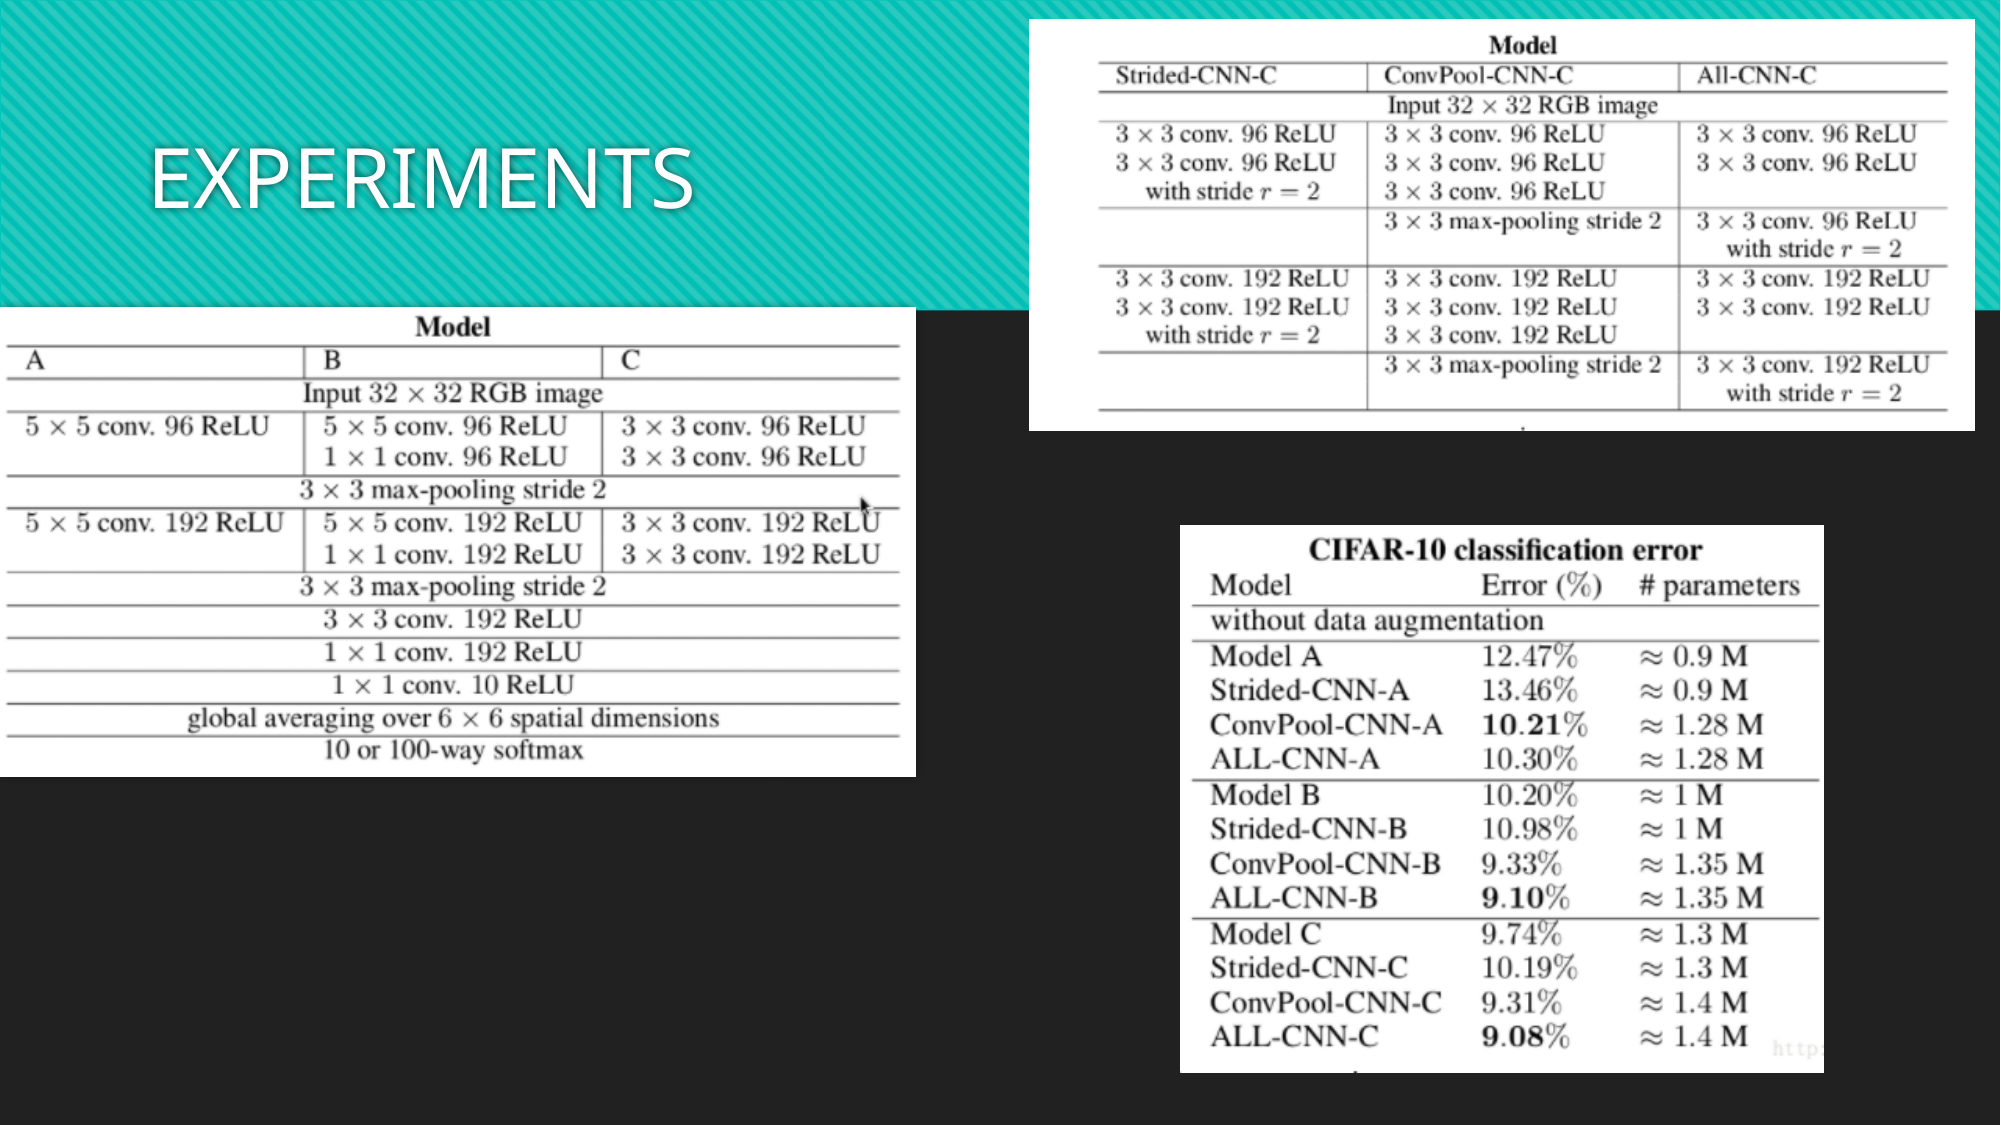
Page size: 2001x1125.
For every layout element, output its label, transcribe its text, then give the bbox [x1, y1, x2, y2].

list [0, 307, 916, 777]
title EXPERIMENTS [132, 73, 1029, 233]
picture [1180, 525, 1825, 1073]
picture [1029, 19, 1976, 431]
